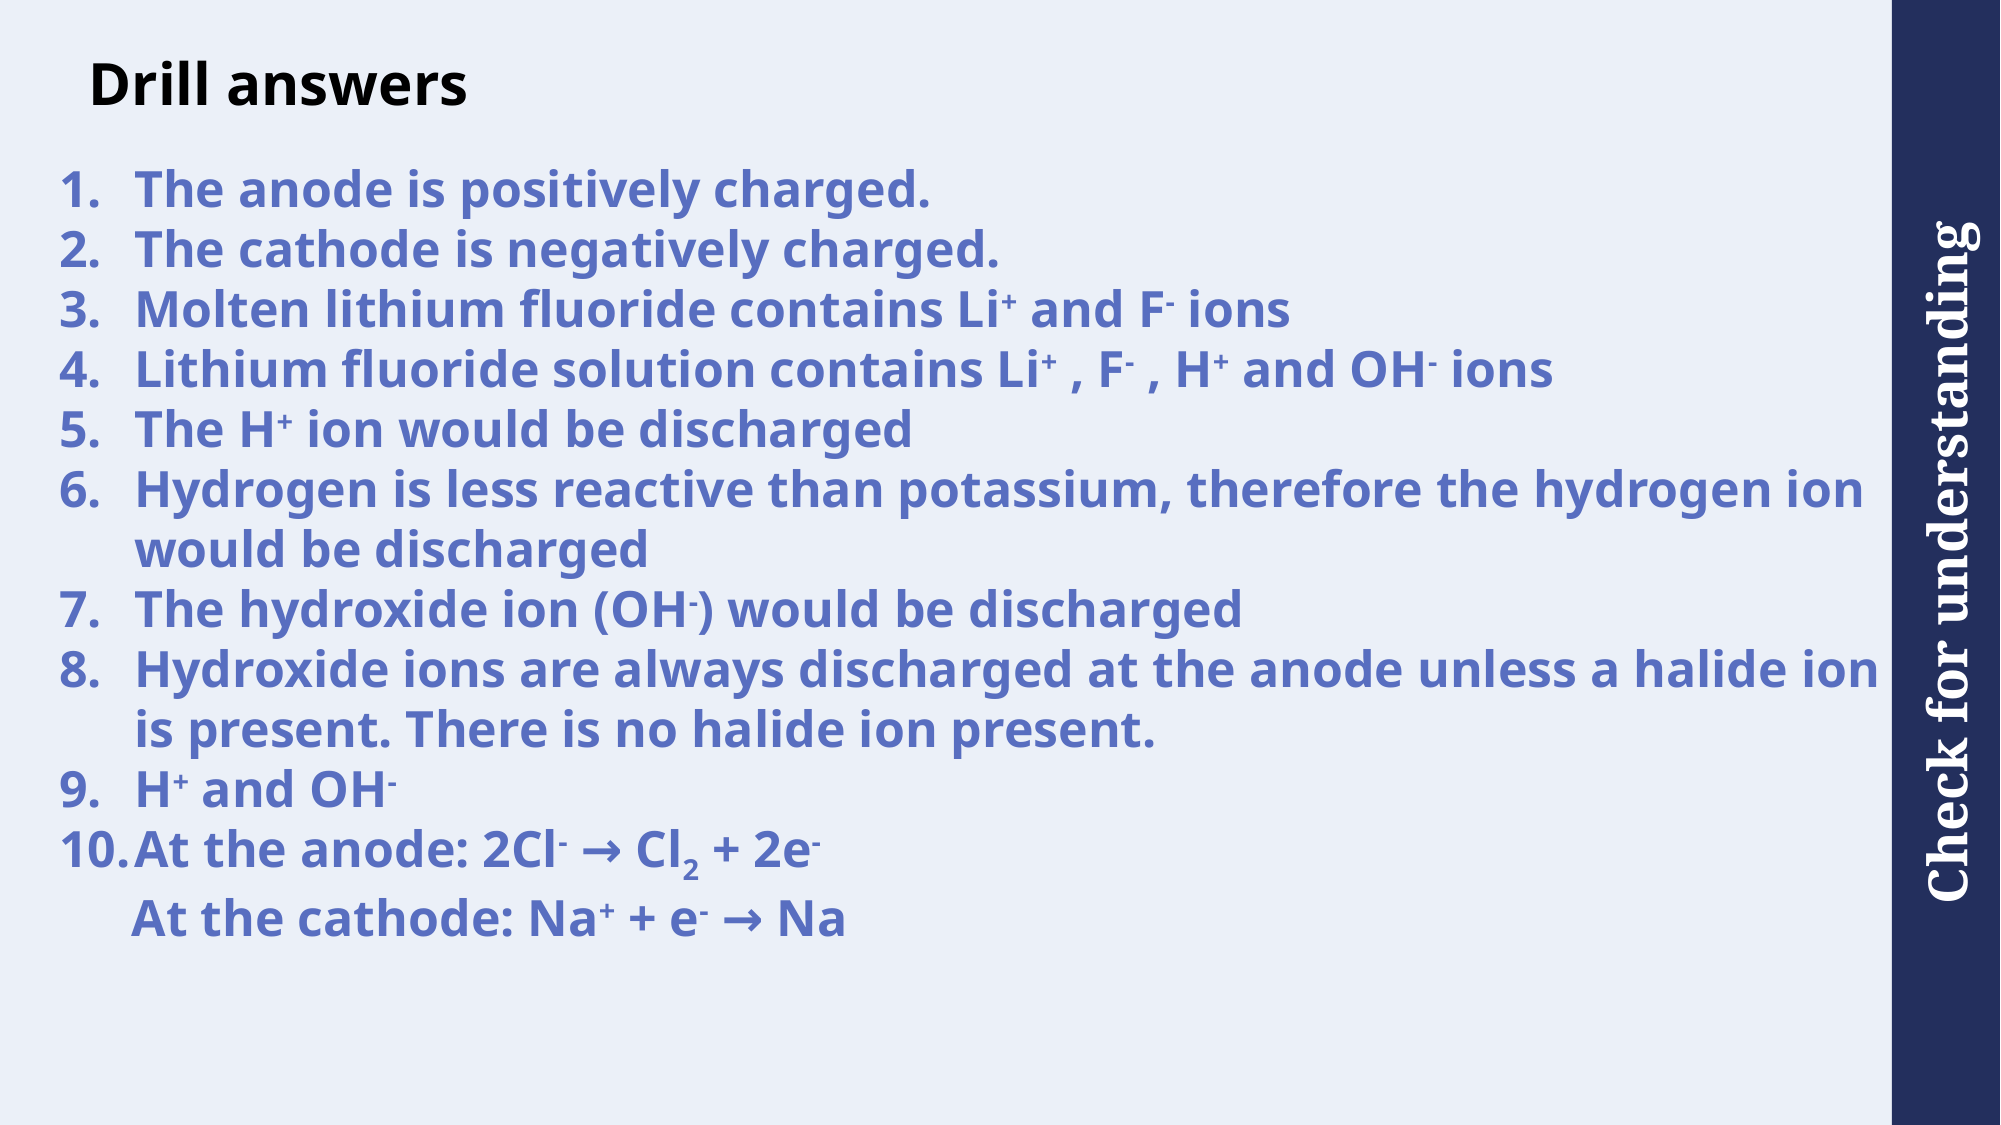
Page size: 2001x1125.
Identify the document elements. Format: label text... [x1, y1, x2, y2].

title Drill answers [88, 0, 1831, 119]
text_box The anode is positively charged. The cathode is negatively charged. Molten lithium fluoride contains Li+ and F- ions Lithium fluoride solution contains Li+ , F- , H+ and OH- ions The H+ ion would be discharged Hydrogen is less reactive than potassium, therefore the hydrogen ion would be discharged The hydroxide ion (OH-) would be discharged Hydroxide ions are always discharged at the anode unless a halide ion is present. There is no halide ion present. H+ and OH- At the anode: 2Cl- → Cl2 + 2e- At the cathode: Na+ + e- → Na [44, 150, 1900, 954]
